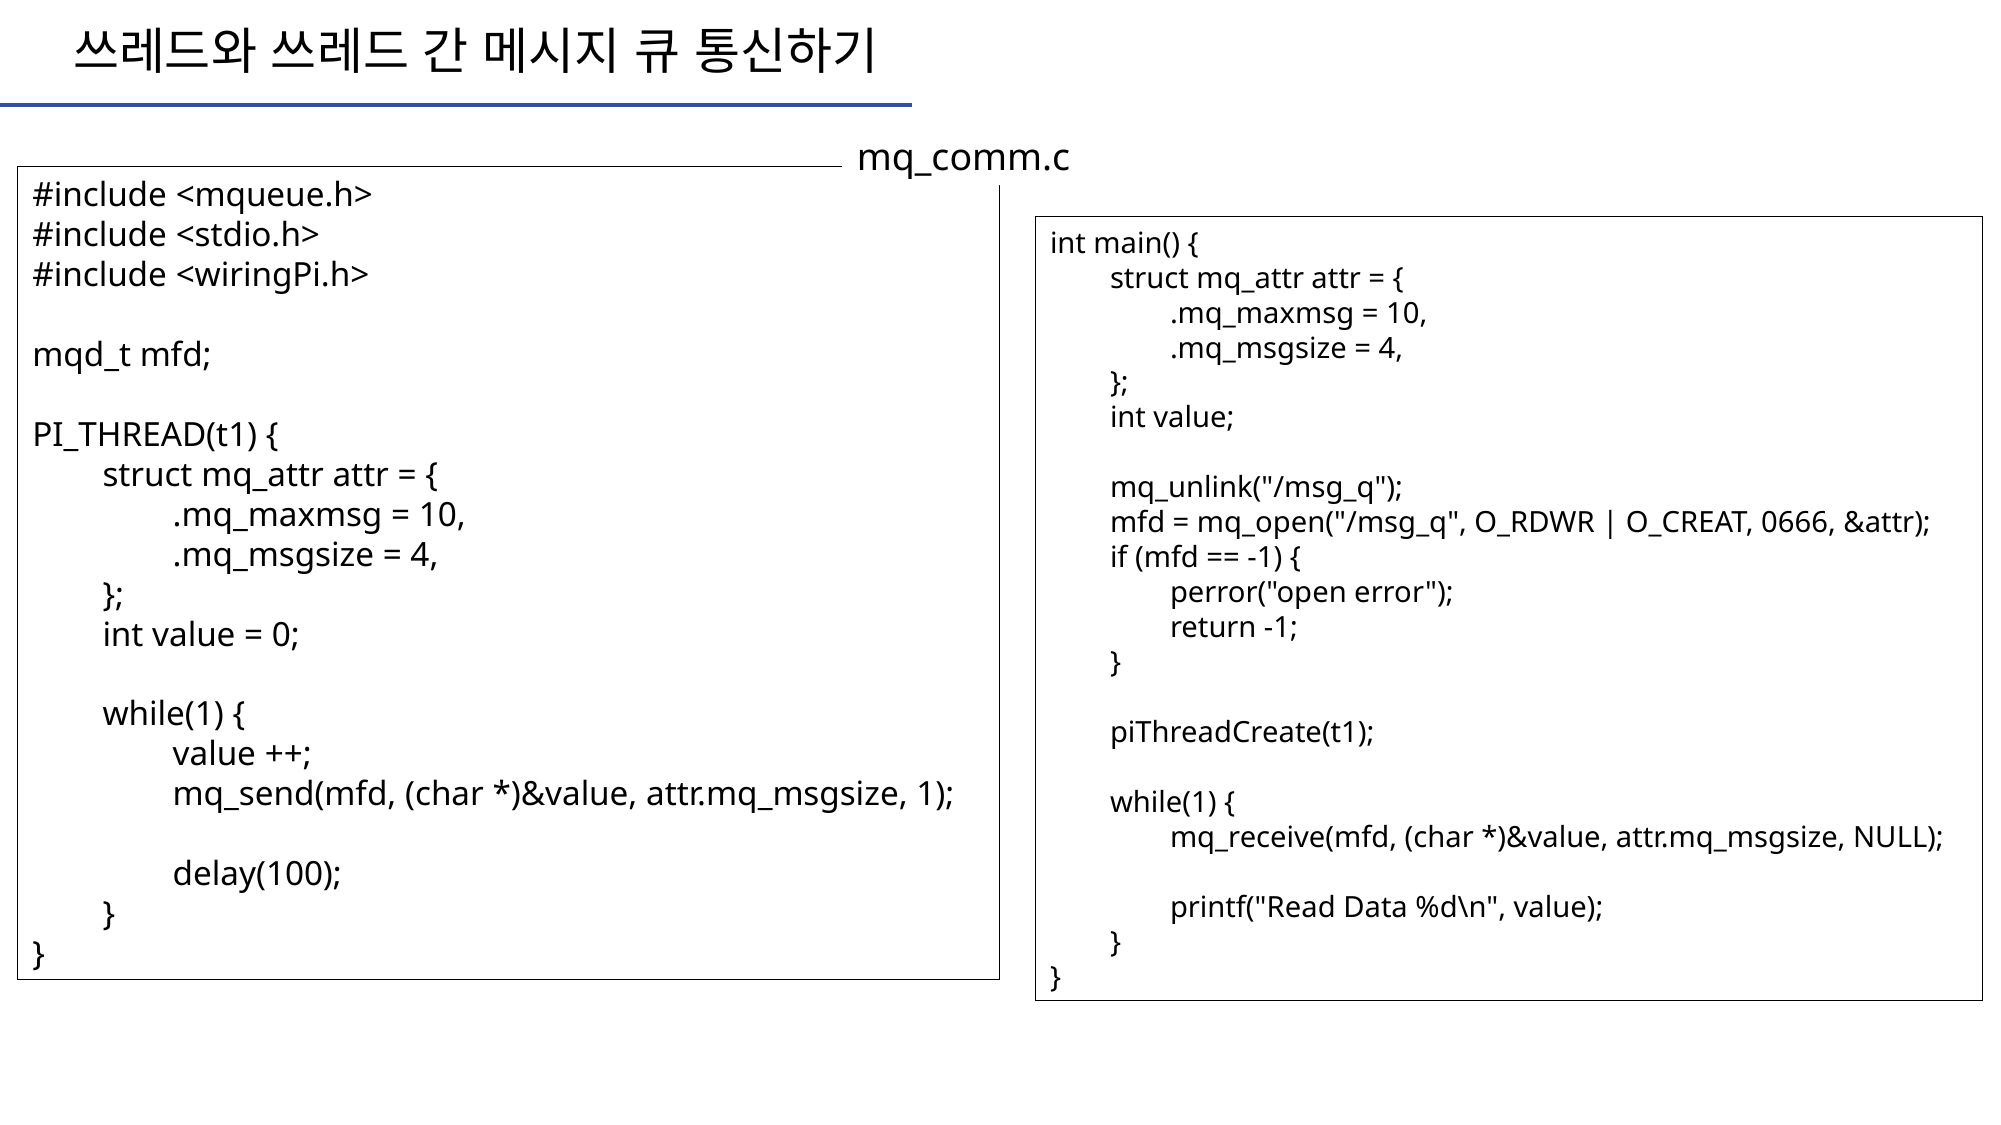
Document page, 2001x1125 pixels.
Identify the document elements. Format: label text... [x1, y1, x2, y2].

text_box #include <mqueue.h> #include <stdio.h> #include <wiringPi.h> mqd_t mfd; PI_THREAD(t1) { struct mq_attr attr = { .mq_maxmsg = 10, .mq_msgsize = 4, }; int value = 0; while(1) { value ++; mq_send(mfd, (char *)&value, attr.mq_msgsize, 1); delay(100); } } [17, 166, 1000, 980]
text_box mq_comm.c [842, 125, 1086, 186]
text_box 쓰레드와 쓰레드 간 메시지 큐 통신하기 [58, 12, 895, 88]
text_box int main() { struct mq_attr attr = { .mq_maxmsg = 10, .mq_msgsize = 4, }; int value; mq_unlink("/msg_q"); mfd = mq_open("/msg_q", O_RDWR | O_CREAT, 0666, &attr); if (mfd == -1) { perror("open error"); return -1; } piThreadCreate(t1); while(1) { mq_receive(mfd, (char *)&value, attr.mq_msgsize, NULL); printf("Read Data %d\n", value); } } [1035, 216, 1983, 1001]
